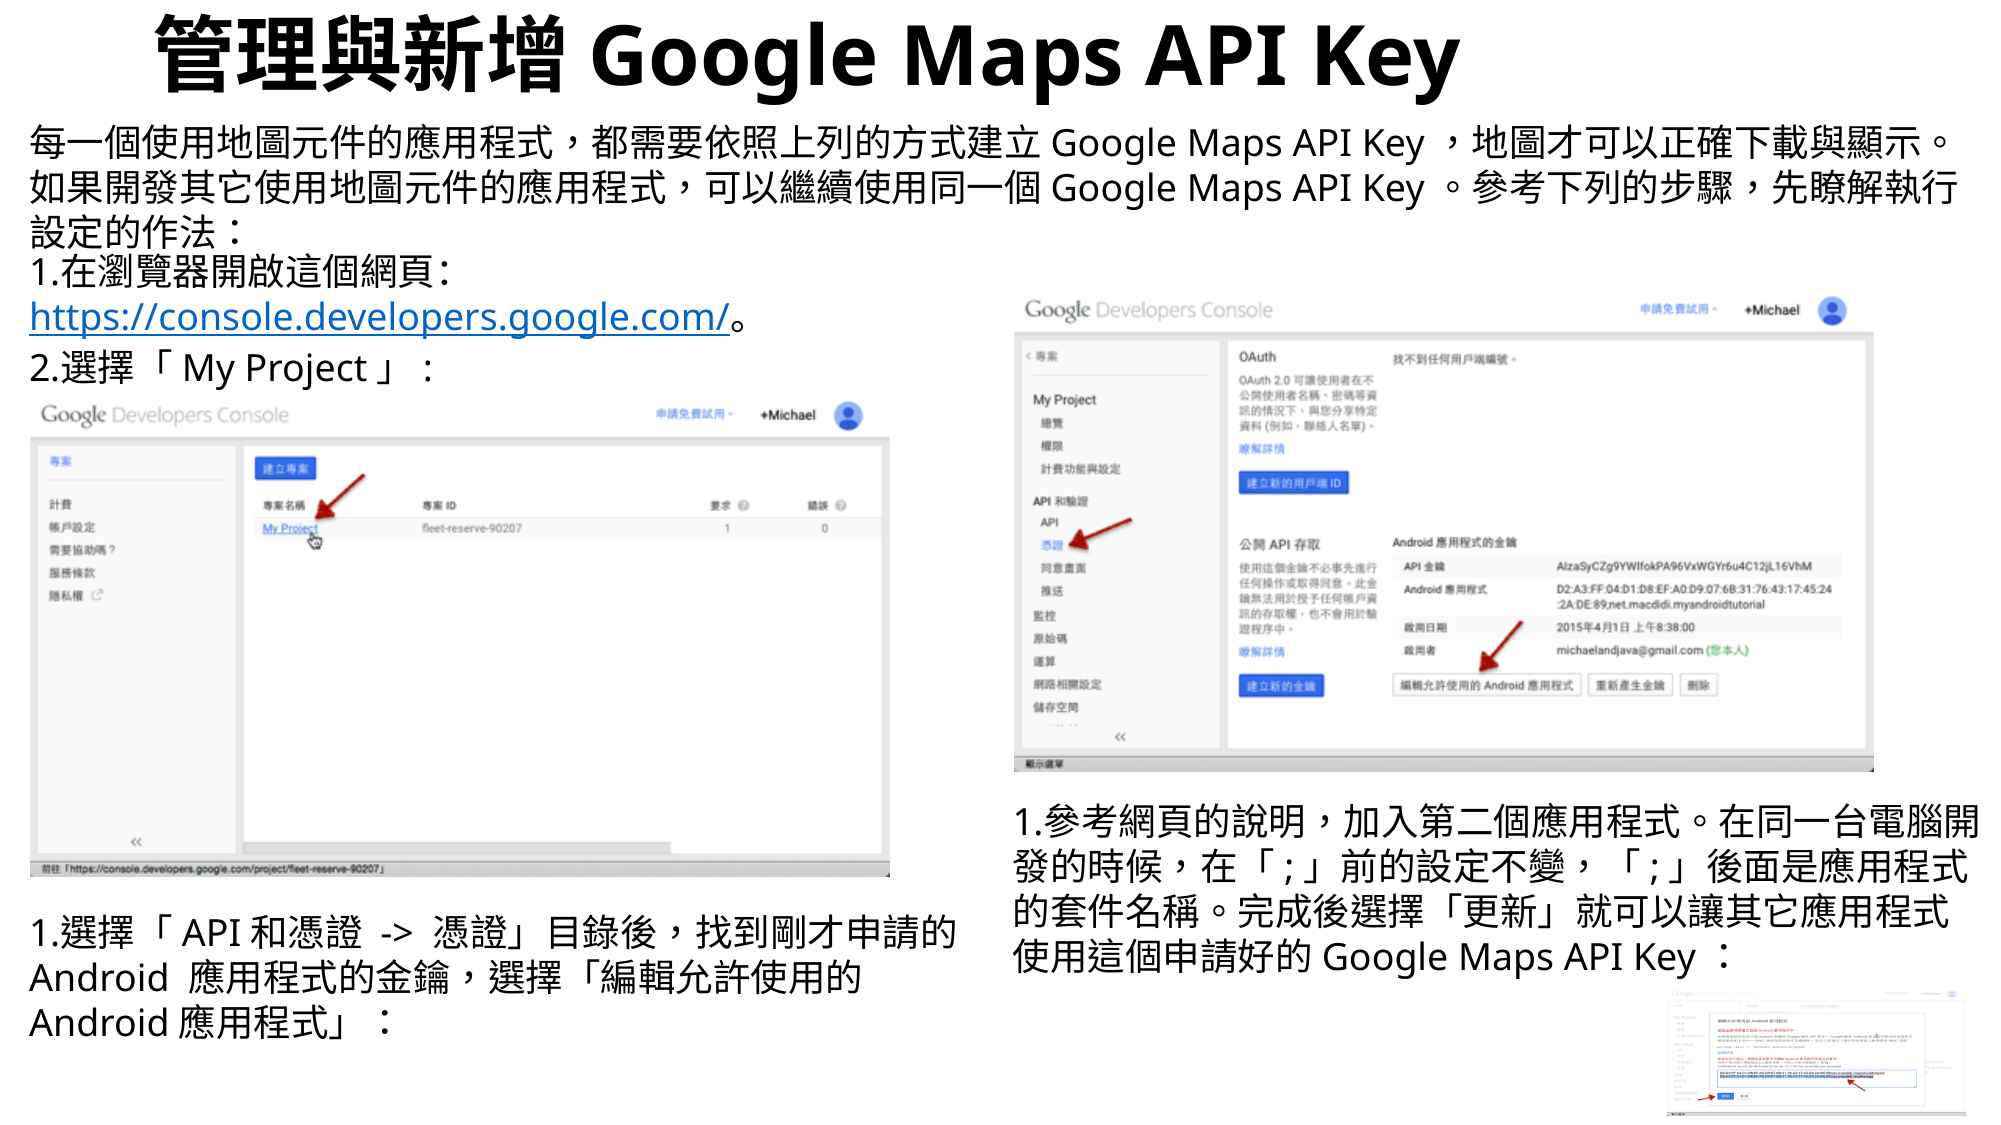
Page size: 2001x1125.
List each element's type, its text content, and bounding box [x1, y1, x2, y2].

text_box 參考網頁的說明，加入第二個應用程式。在同一台電腦開發的時候，在「;」前的設定不變，「;」後面是應用程式的套件名稱。完成後選擇「更新」就可以讓其它應用程式使用這個申請好的Google Maps API Key： [998, 790, 1998, 986]
picture [1666, 987, 1966, 1116]
text_box 在瀏覽器開啟這個網頁：https://console.developers.google.com/。 選擇「My Project」: [14, 240, 837, 397]
picture [30, 392, 890, 877]
text_box 每一個使用地圖元件的應用程式，都需要依照上列的方式建立Google Maps API Key，地圖才可以正確下載與顯示。如果開發其它使用地圖元件的應用程式，可以繼續使用同一個Google Maps API Key。參考下列的步驟，先瞭解執行設定的作法： [14, 111, 1984, 261]
title 管理與新增Google Maps API Key [137, 5, 1863, 111]
text_box 選擇「API和憑證 -> 憑證」目錄後，找到剛才申請的Android 應用程式的金鑰，選擇「編輯允許使用的Android應用程式」： [14, 901, 1015, 1051]
picture [1014, 287, 1874, 772]
